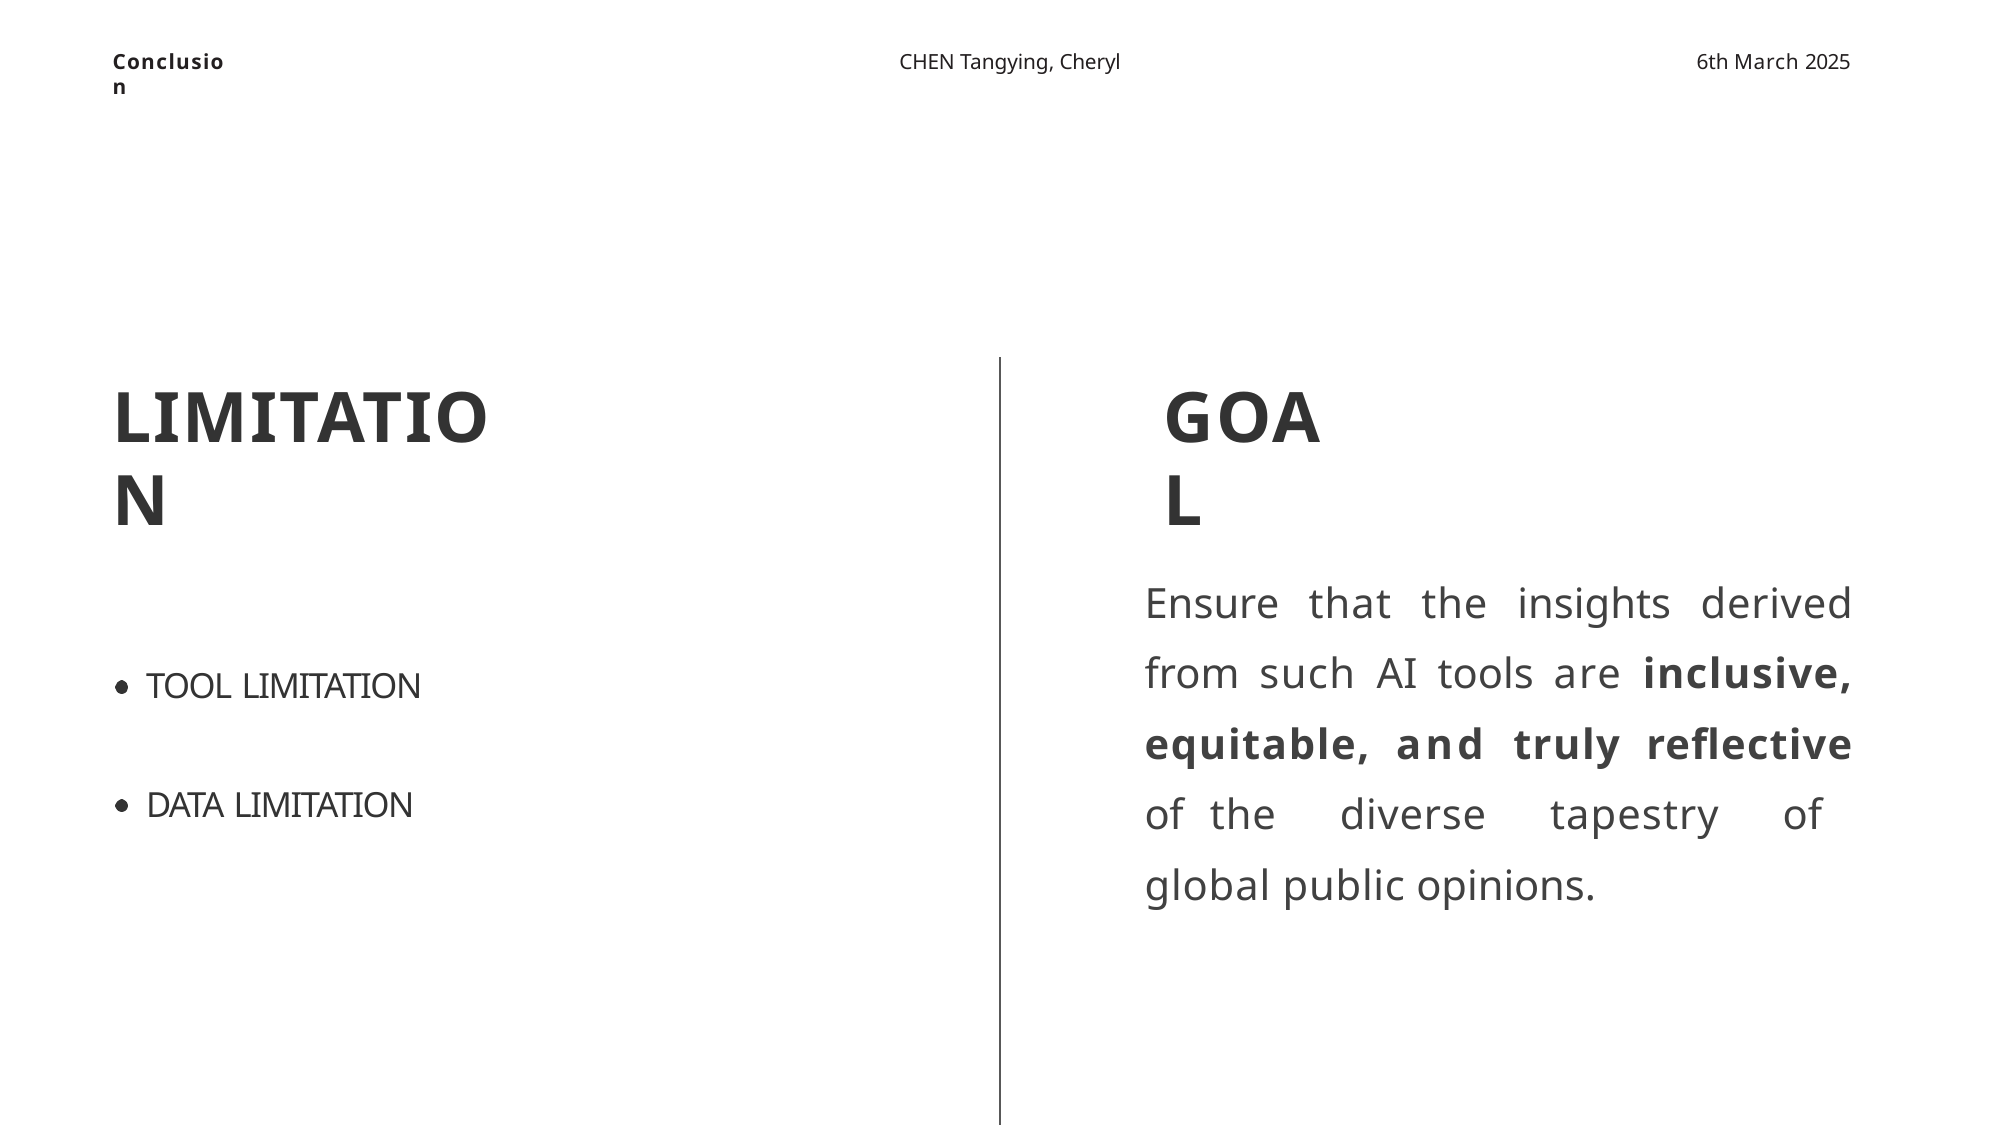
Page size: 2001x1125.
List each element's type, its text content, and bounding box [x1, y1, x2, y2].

text_box Conclusion [111, 47, 235, 99]
text_box Ensure that the insights derived from such AI tools are inclusive, equitable, and truly reflective of the diverse tapestry of global public opinions. [1143, 554, 1855, 909]
picture [114, 680, 129, 694]
text_box TOOL LIMITATION [144, 662, 429, 706]
text_box GOAL [1161, 371, 1357, 540]
text_box CHEN Tangying, Cheryl [897, 47, 1136, 74]
text_box LIMITATION [111, 371, 513, 540]
picture [114, 798, 129, 813]
text_box DATA LIMITATION [144, 780, 430, 824]
text_box 6th March 2025 [1695, 47, 1860, 74]
